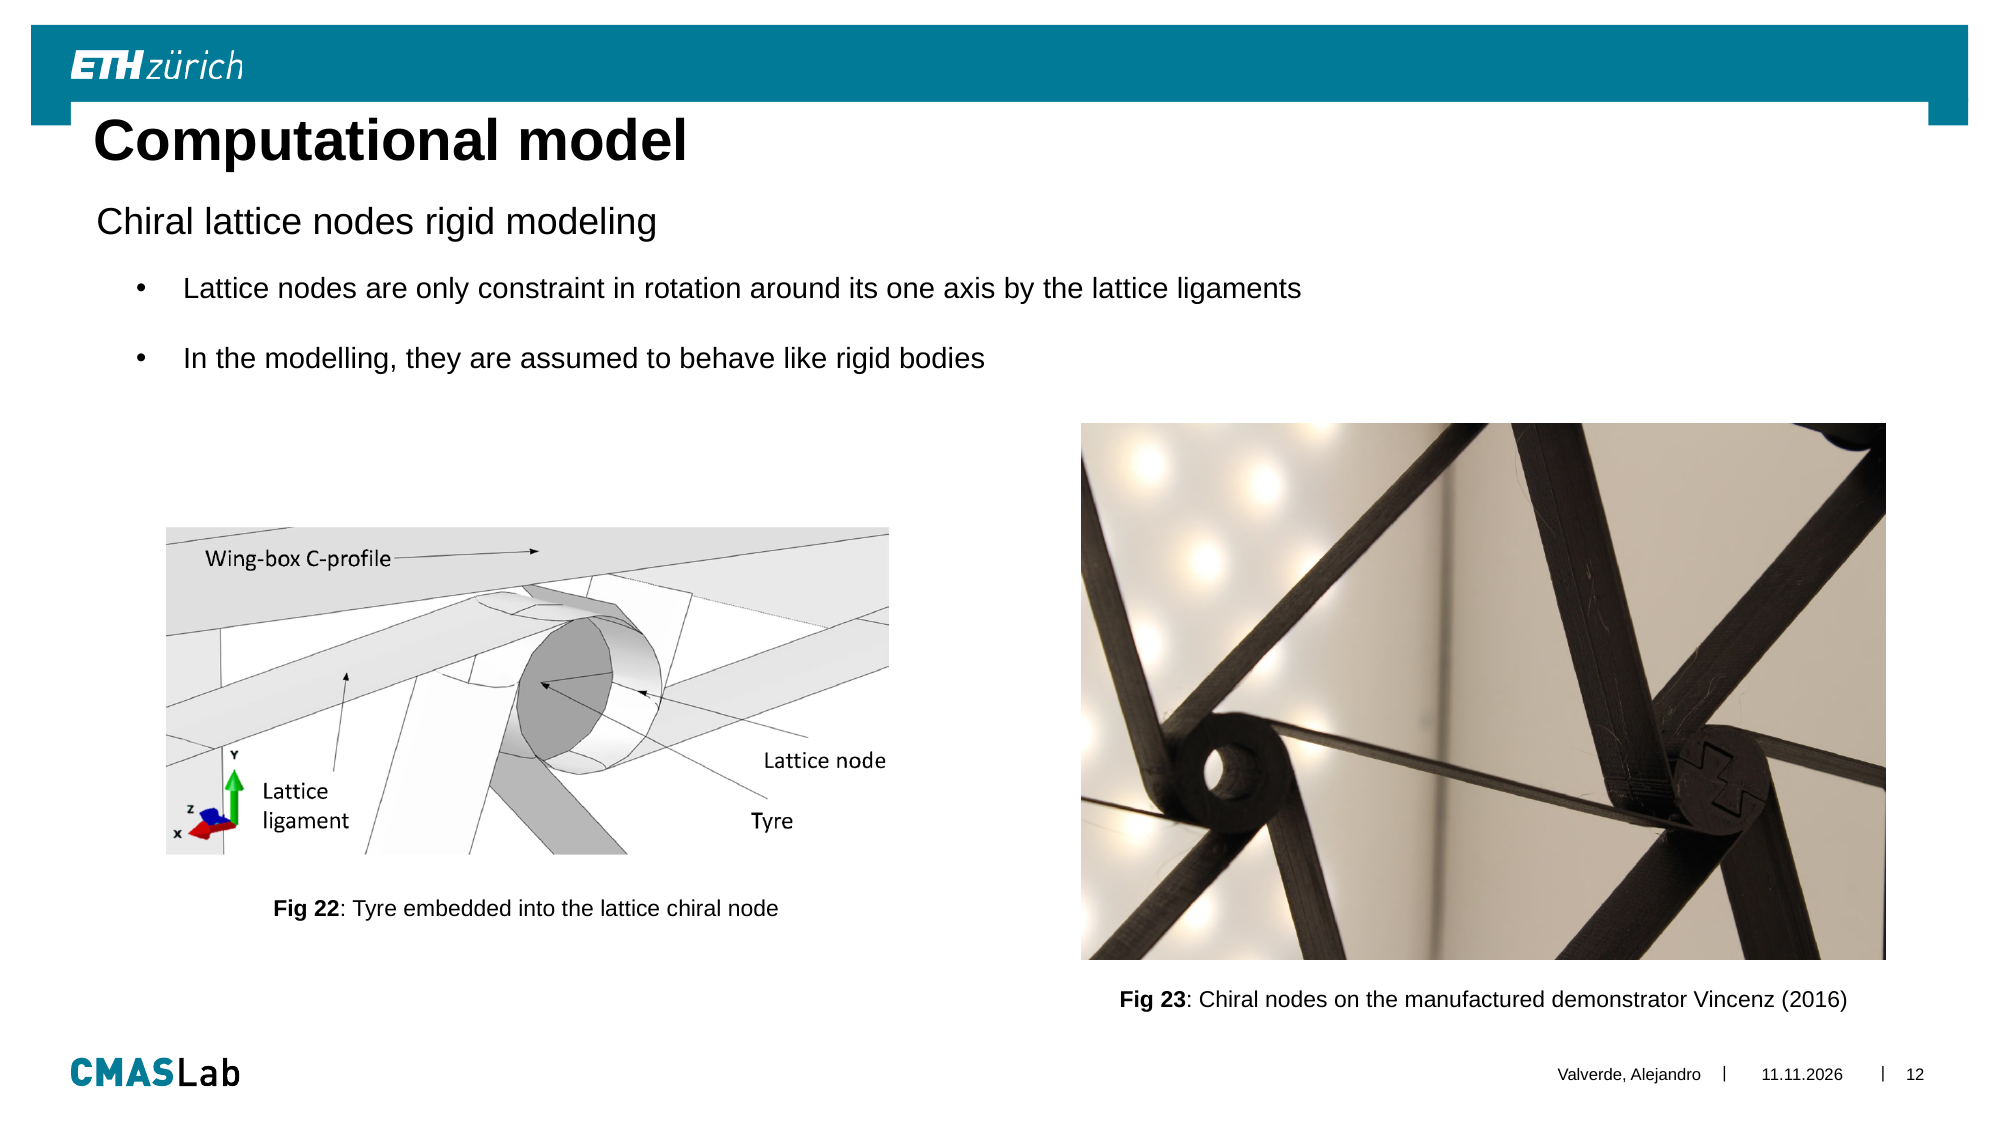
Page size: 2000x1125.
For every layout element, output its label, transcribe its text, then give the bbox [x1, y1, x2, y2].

text_box Fig 23: Chiral nodes on the manufactured demonstrator Vincenz (2016) [1083, 977, 1885, 1020]
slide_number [1735, 1034, 1870, 1112]
footer Valverde, Alejandro [999, 1034, 1702, 1112]
slide_number 12 [1886, 1034, 1945, 1112]
text_box Fig 22: Tyre embedded into the lattice chiral node [157, 885, 896, 928]
text_box Lattice nodes are only constraint in rotation around its one axis by the lattice ligaments In the modelling, they are assumed to behave like rigid bodies [121, 262, 1870, 383]
picture [150, 512, 903, 871]
title Computational model [70, 101, 1929, 176]
text_box Chiral lattice nodes rigid modeling [81, 189, 1945, 250]
picture [1081, 423, 1887, 960]
